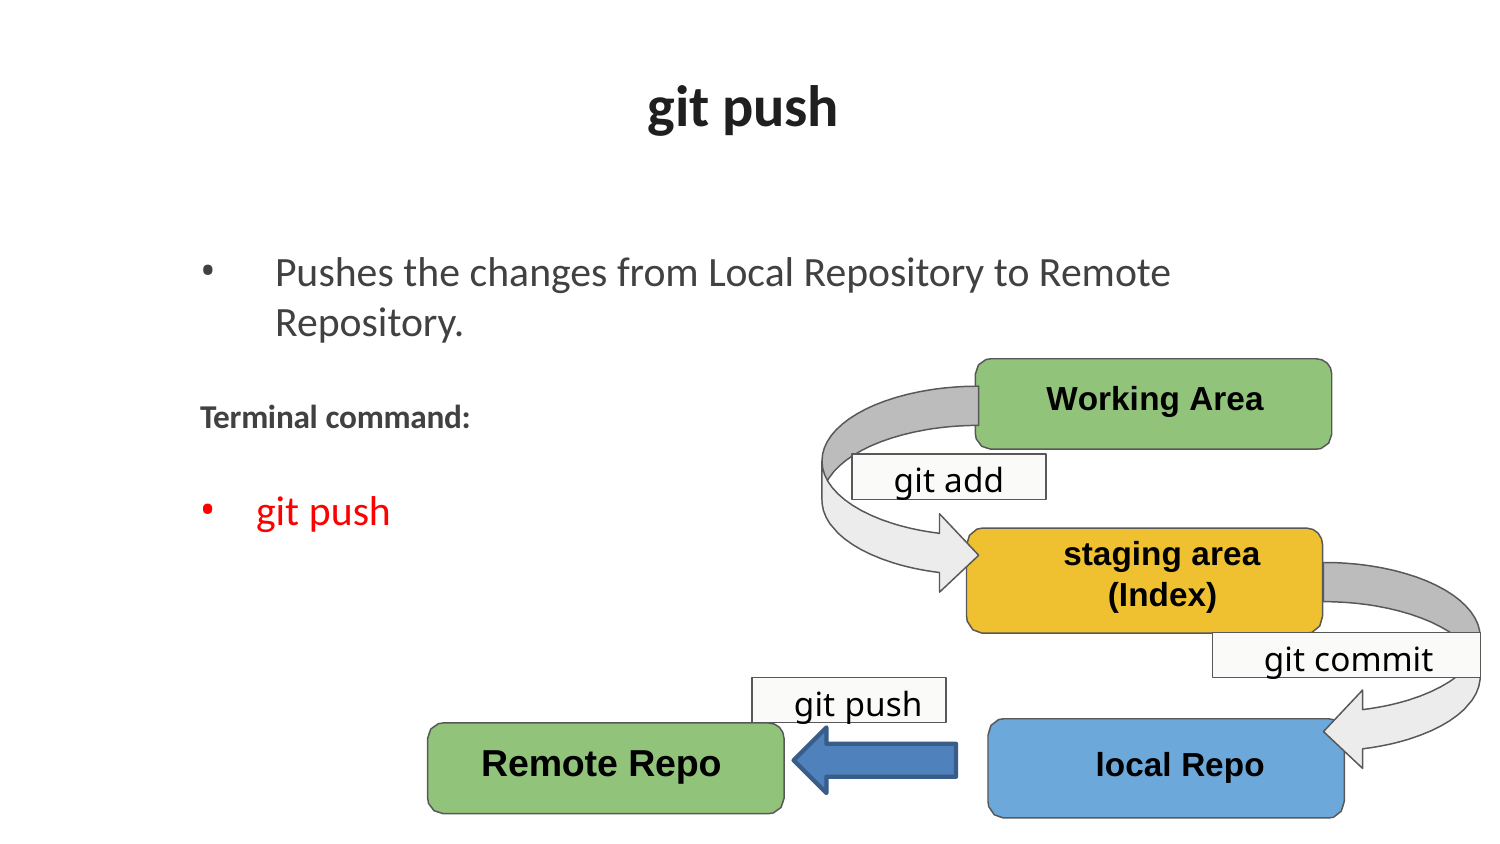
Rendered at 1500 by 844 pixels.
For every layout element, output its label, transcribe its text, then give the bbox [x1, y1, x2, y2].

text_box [820, 385, 980, 594]
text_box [1322, 561, 1482, 770]
text_box git push [752, 677, 947, 723]
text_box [426, 721, 785, 815]
text_box git commit [1212, 642, 1317, 678]
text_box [986, 717, 1346, 820]
text_box Terminal command: git push [197, 392, 480, 534]
text_box git add [984, 459, 1046, 500]
title git push [645, 66, 843, 209]
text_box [965, 527, 1324, 635]
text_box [791, 724, 959, 796]
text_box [974, 357, 1333, 451]
text_box Pushes the changes from Local Repository to Remote Repository. [197, 242, 1179, 345]
